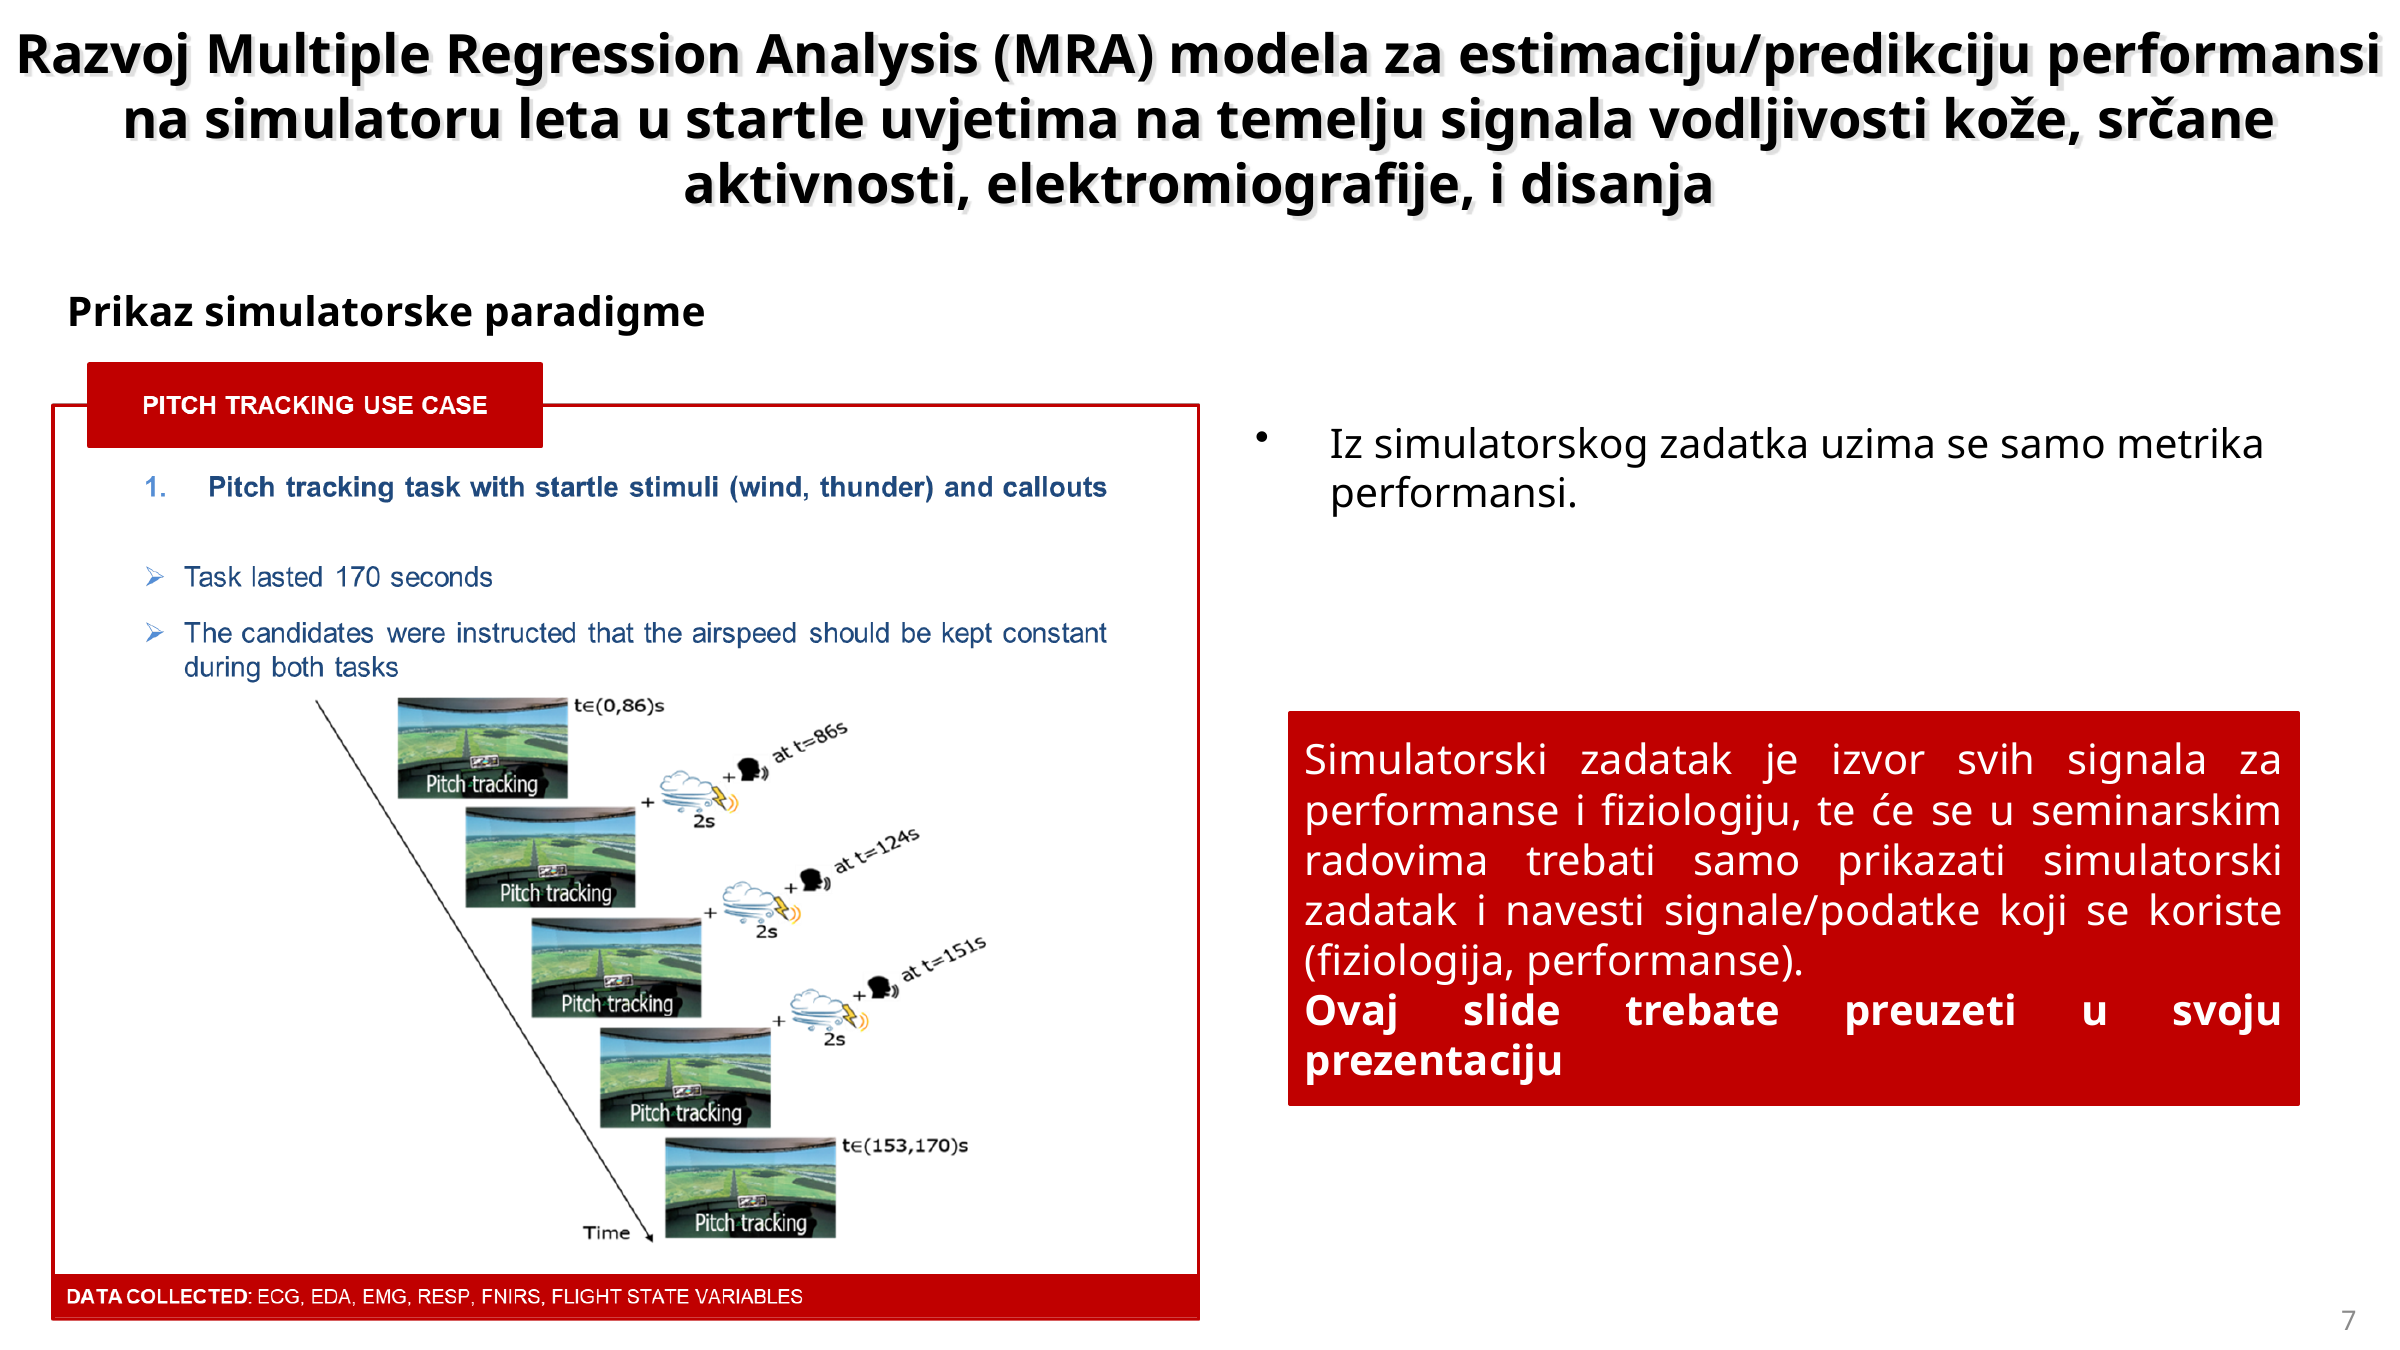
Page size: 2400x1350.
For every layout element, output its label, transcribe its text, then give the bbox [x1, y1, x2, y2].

slide_number 7 [1831, 1285, 2372, 1350]
text_box Iz simulatorskog zadatka uzima se samo metrika performansi. [1240, 410, 2348, 524]
text_box Simulatorski zadatak je izvor svih signala za performanse i fiziologiju, te će se u seminarskim radovima trebati samo prikazati simulatorski zadatak i navesti signale/podatke koji se koriste (fiziologija, performanse). Ovaj slide trebate preuzeti u svoju prezentaciju [1288, 711, 2300, 1106]
list Prikaz simulatorske paradigme [51, 277, 2346, 343]
picture [51, 362, 1201, 1321]
title Razvoj Multiple Regression Analysis (MRA) modela za estimaciju/predikciju performansi na simulatoru leta u startle uvjetima na temelju signala vodljivosti kože, srčane aktivnosti, elektromiografije, i disanja [0, 9, 2400, 222]
